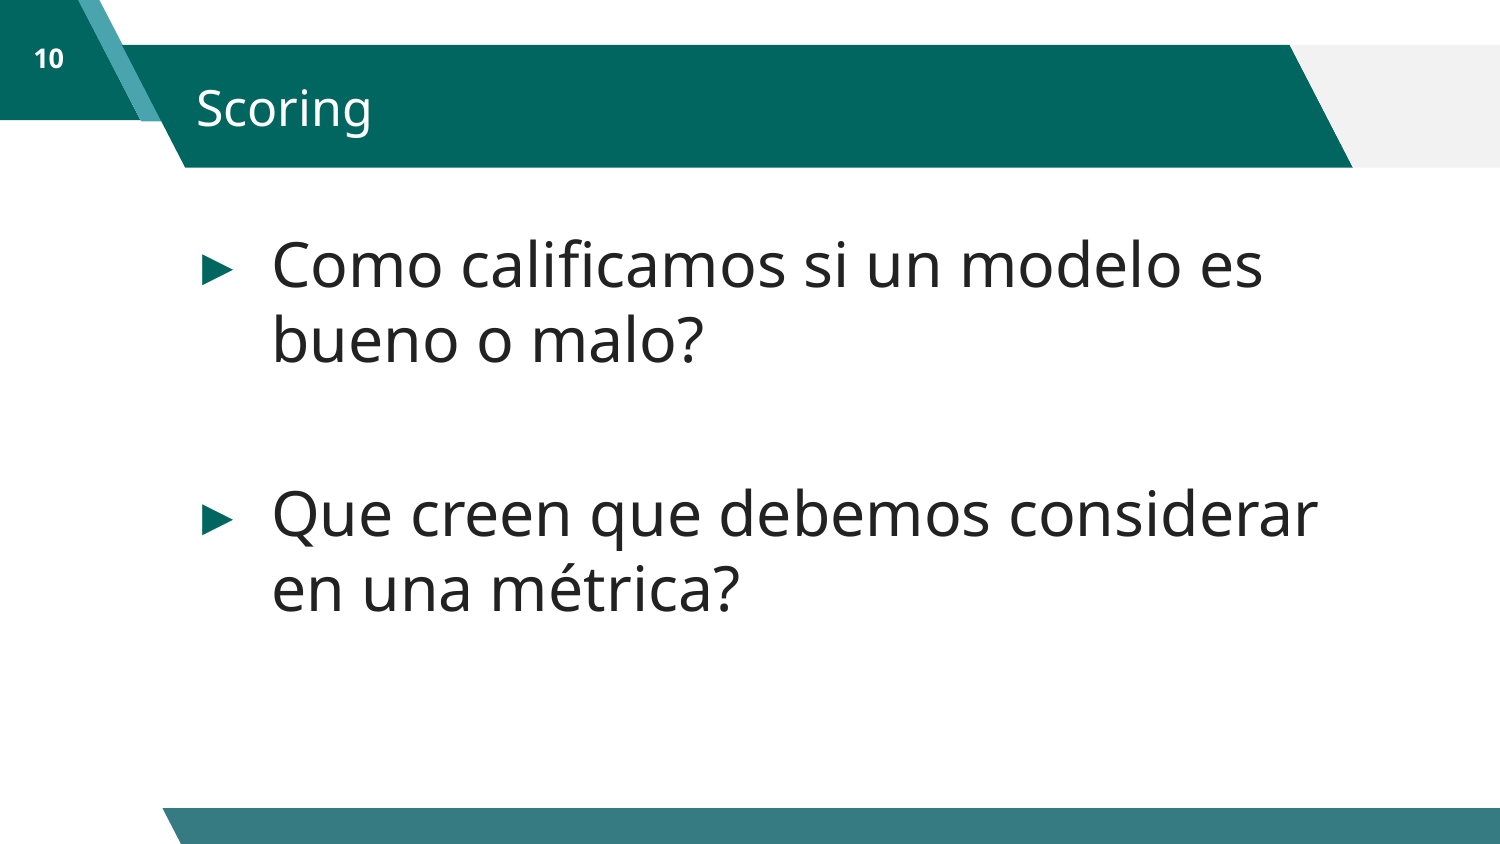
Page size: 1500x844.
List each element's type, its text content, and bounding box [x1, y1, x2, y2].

list Como calificamos si un modelo es bueno o malo? Que creen que debemos considerar en una métrica? [181, 209, 1425, 808]
slide_number 10 [0, 0, 98, 121]
title Scoring [181, 45, 1285, 169]
